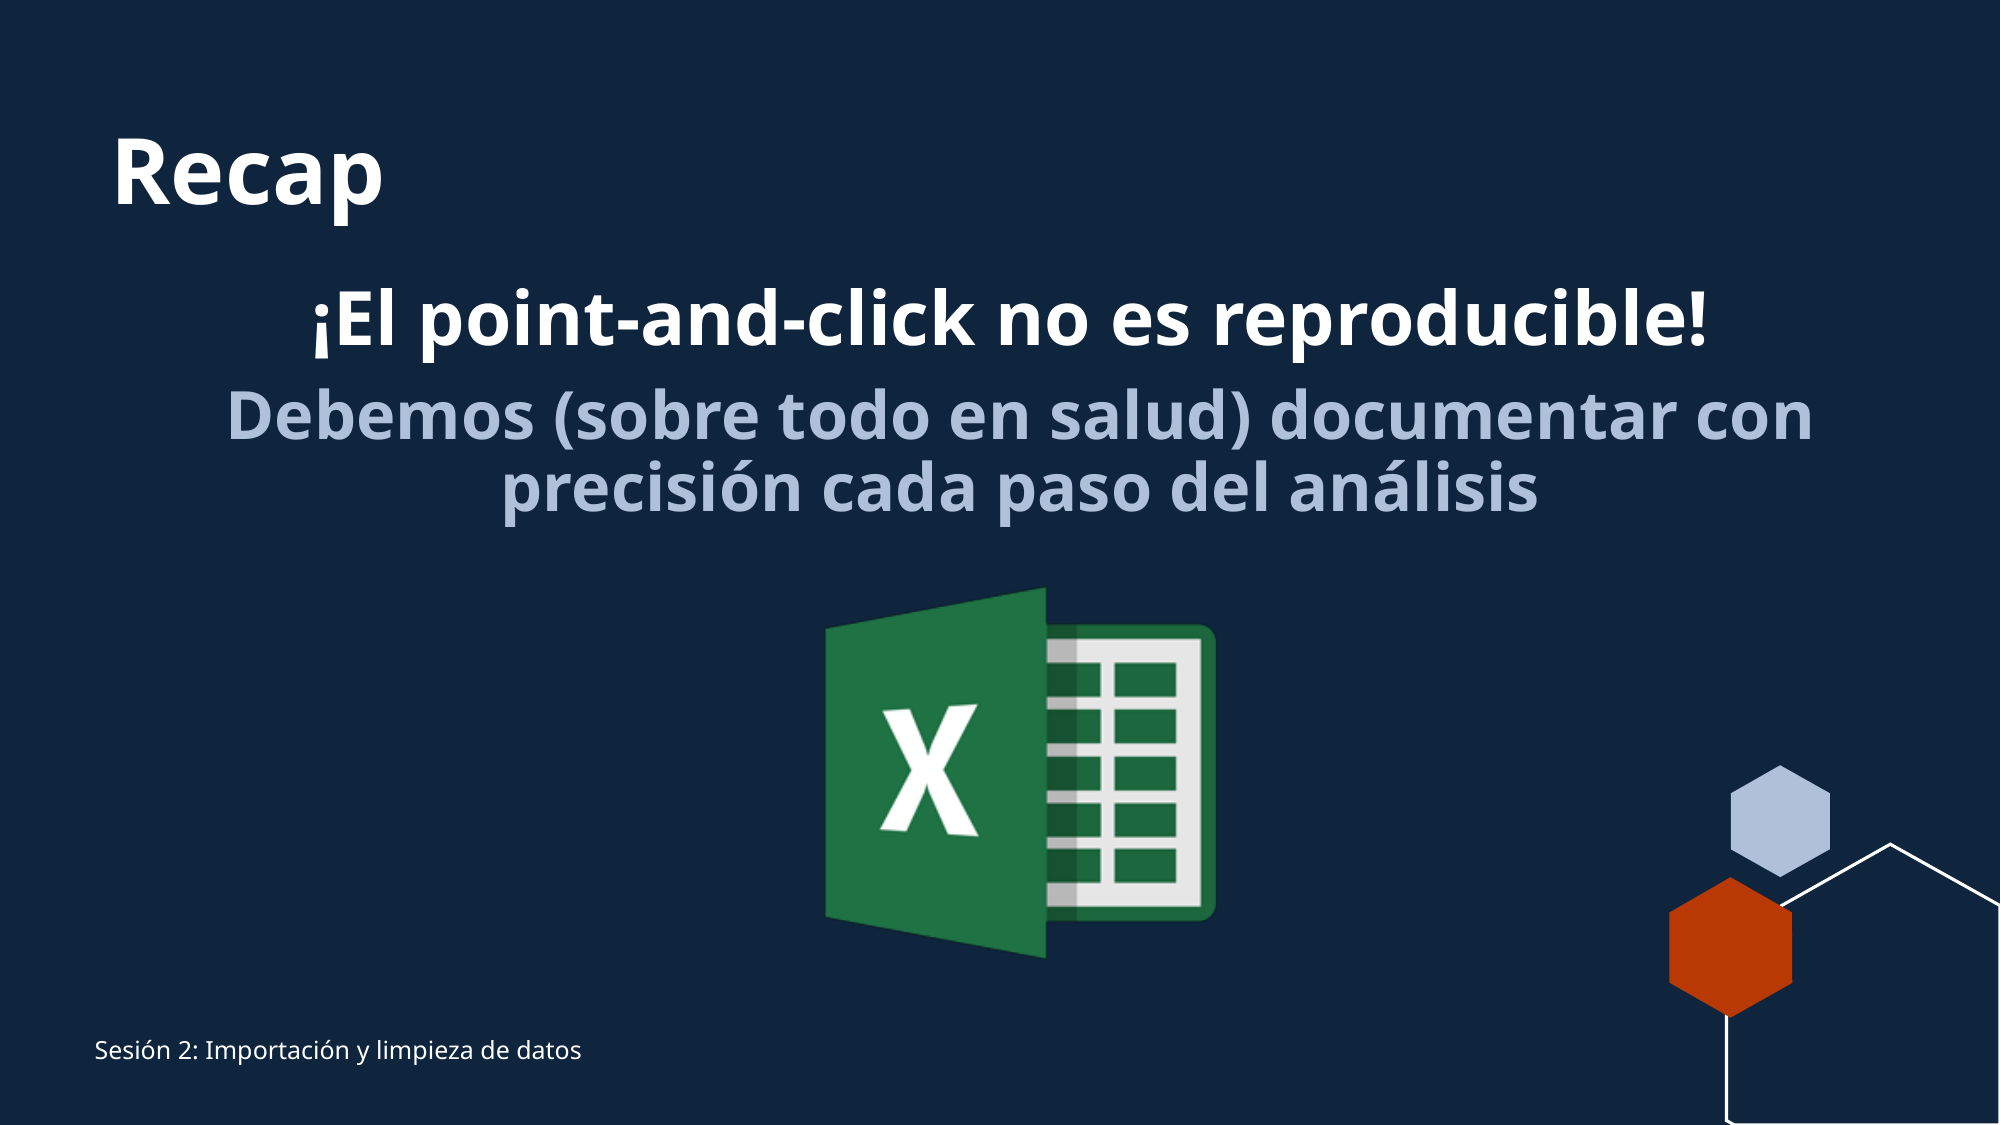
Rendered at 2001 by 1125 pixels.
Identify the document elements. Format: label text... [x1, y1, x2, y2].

text_box ¡El point-and-click no es reproducible! Debemos (sobre todo en salud) documentar con precisión cada paso del análisis [136, 272, 1905, 563]
picture [805, 558, 1237, 990]
title Recap [95, 118, 1882, 352]
footer Sesión 2: Importación y limpieza de datos [79, 1020, 755, 1080]
